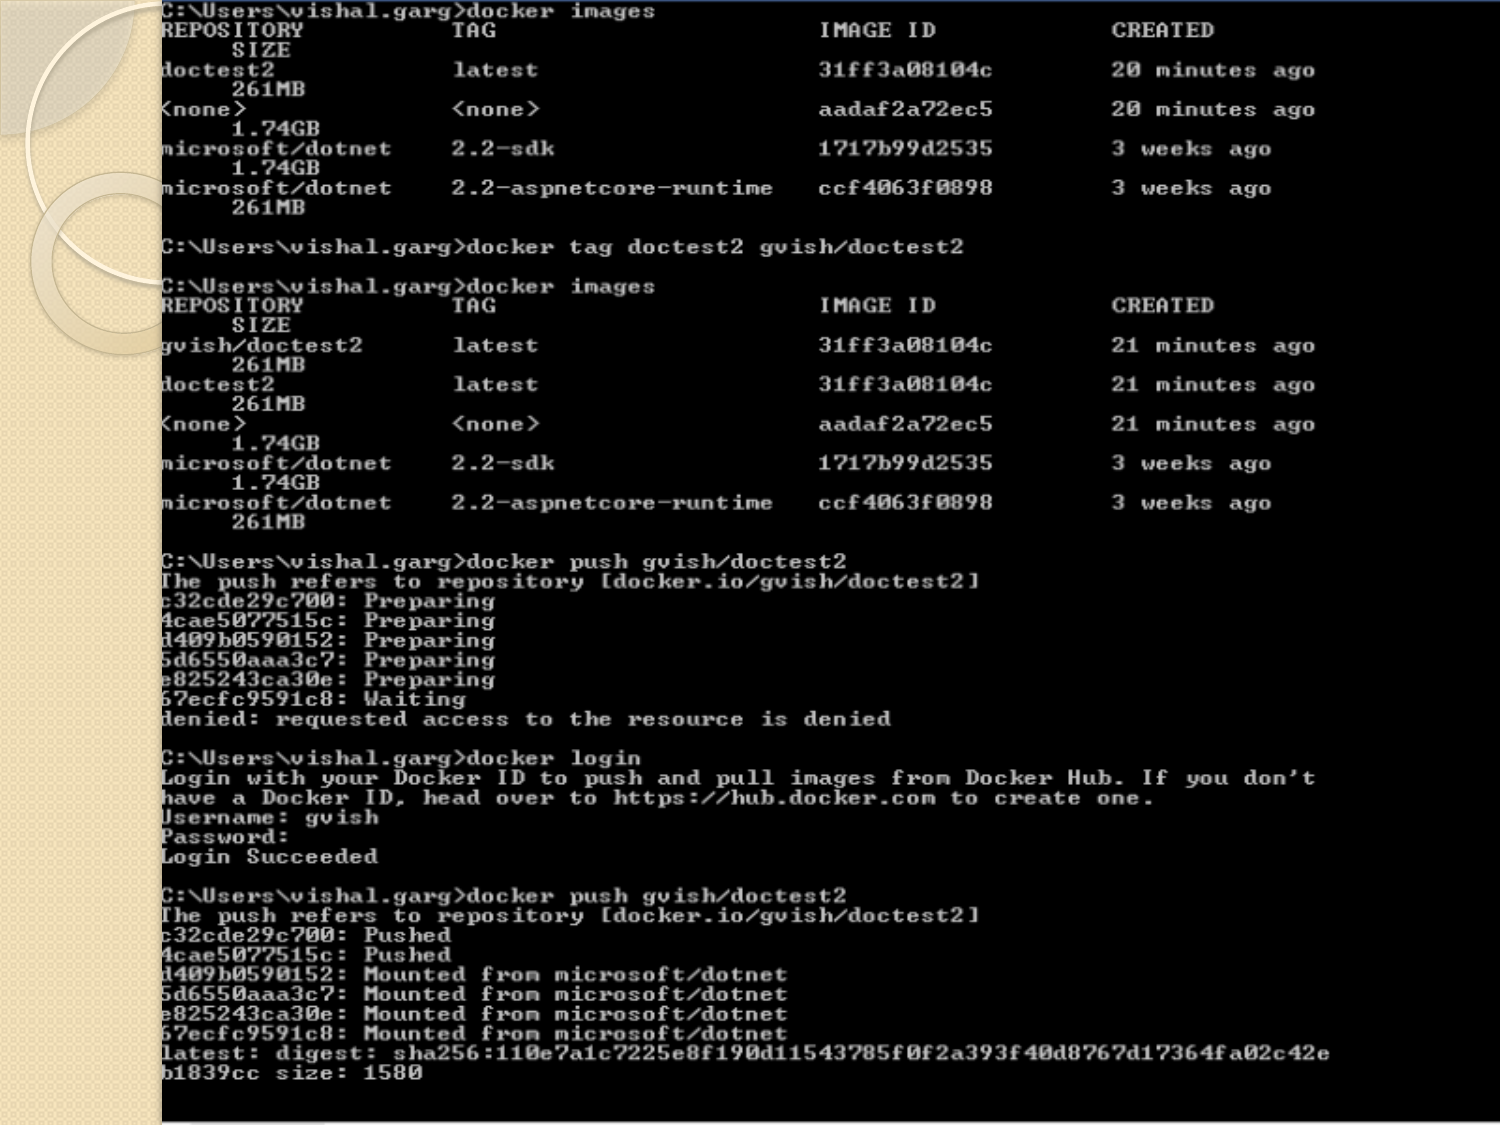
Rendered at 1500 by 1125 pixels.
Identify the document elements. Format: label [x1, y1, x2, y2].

picture [162, 0, 1500, 1125]
